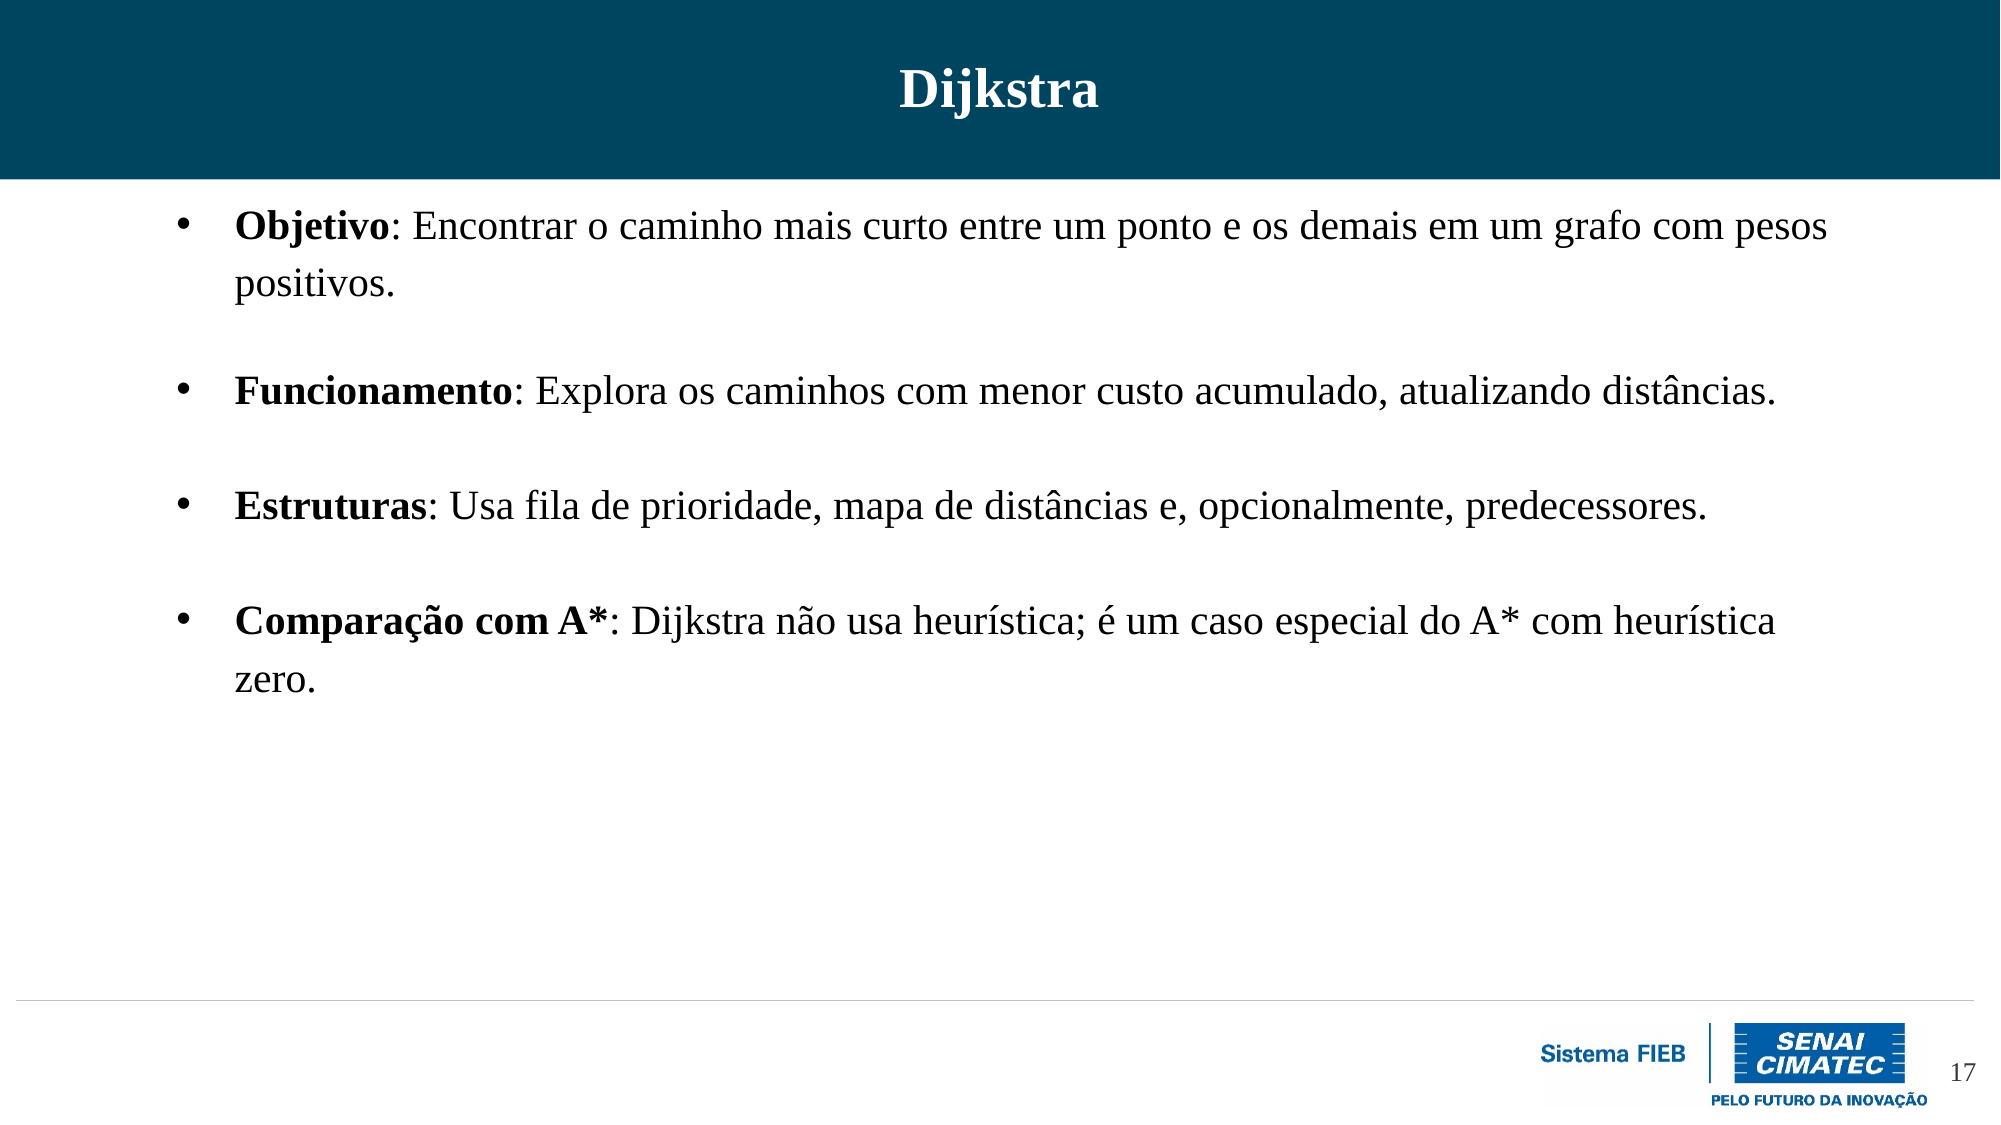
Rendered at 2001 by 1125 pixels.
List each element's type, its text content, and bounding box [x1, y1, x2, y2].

list Objetivo: Encontrar o caminho mais curto entre um ponto e os demais em um grafo com pesos positivos. Funcionamento: Explora os caminhos com menor custo acumulado, atualizando distâncias. Estruturas: Usa fila de prioridade, mapa de distâncias e, opcionalmente, predecessores. Comparação com A*: Dijkstra não usa heurística; é um caso especial do A* com heurística zero. [144, 182, 1872, 886]
title Dijkstra [81, 22, 1919, 157]
picture [1541, 1023, 1927, 1108]
slide_number ‹#› [1871, 1038, 1992, 1125]
